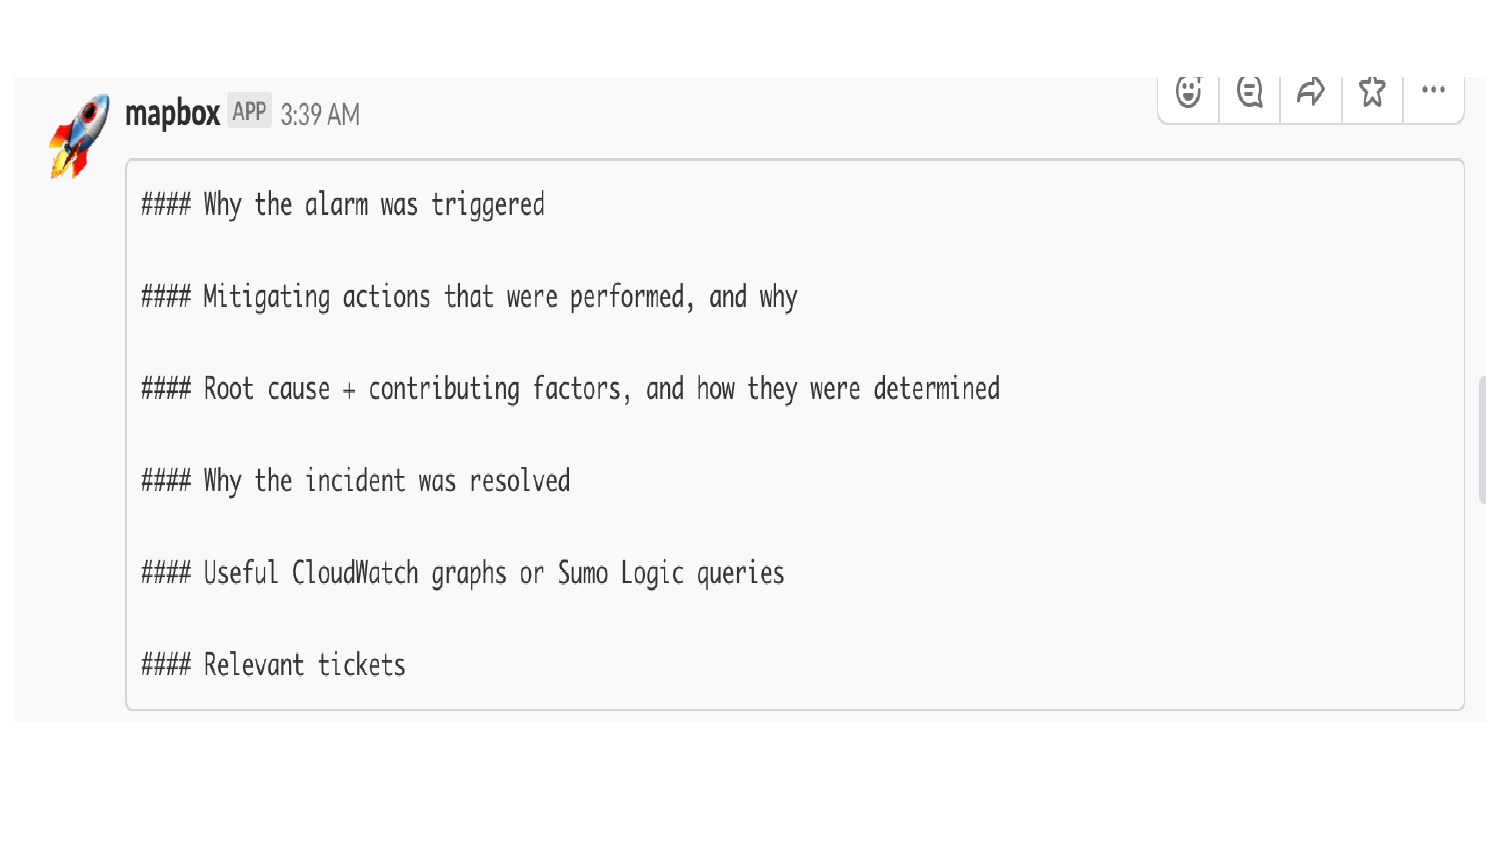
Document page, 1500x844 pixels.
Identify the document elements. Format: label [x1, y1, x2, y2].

picture [13, 77, 1487, 723]
